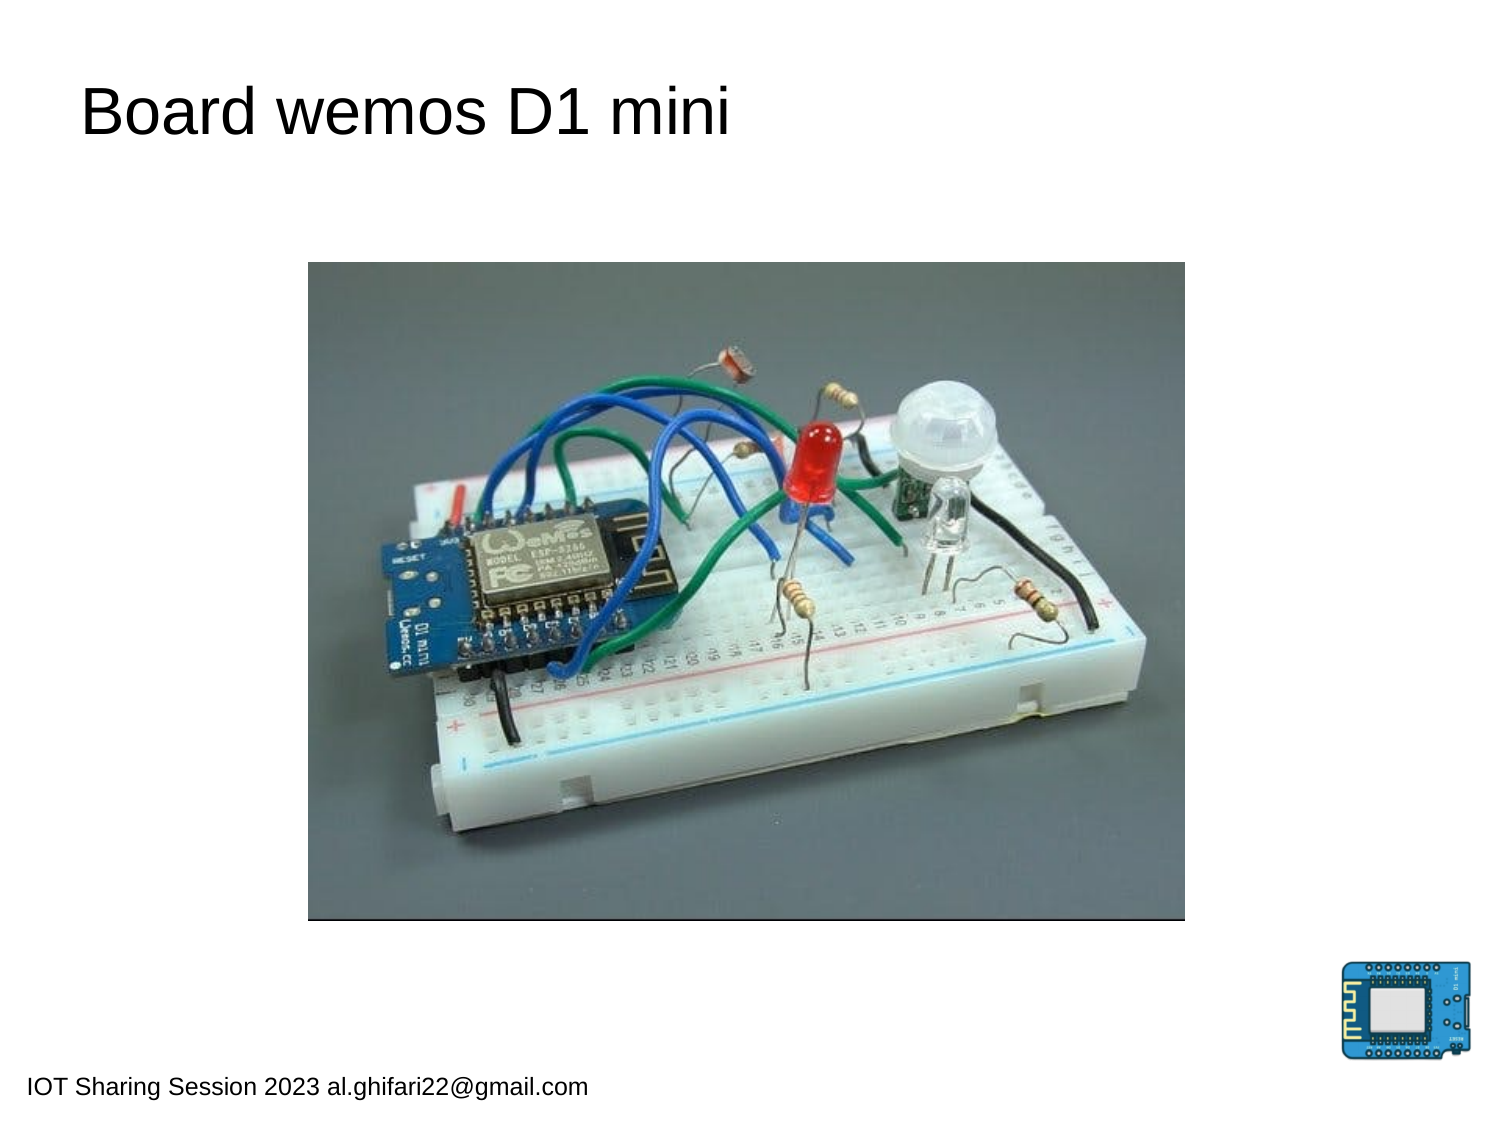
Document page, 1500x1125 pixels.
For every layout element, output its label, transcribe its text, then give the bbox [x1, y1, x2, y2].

picture [1337, 940, 1475, 1079]
picture [308, 262, 1186, 921]
text_box Board wemos D1 mini [65, 60, 748, 156]
text_box IOT Sharing Session 2023 al.ghifari22@gmail.com [11, 1062, 605, 1108]
